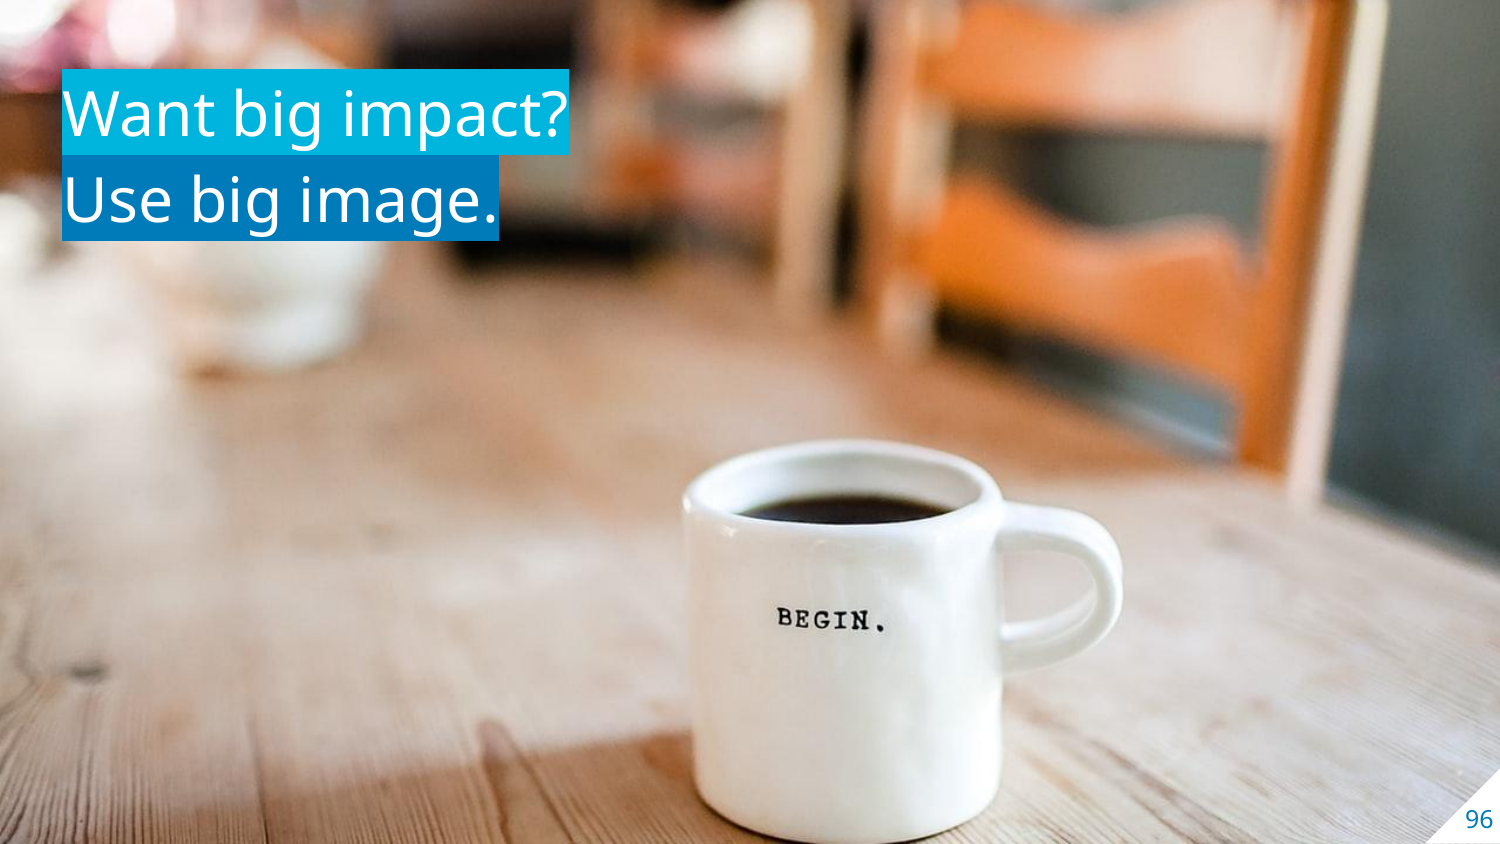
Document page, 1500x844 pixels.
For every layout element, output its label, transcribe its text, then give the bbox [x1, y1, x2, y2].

picture [0, 0, 1500, 844]
title Want big impact? Use big image. [62, 62, 843, 229]
slide_number 96 [1418, 760, 1494, 838]
